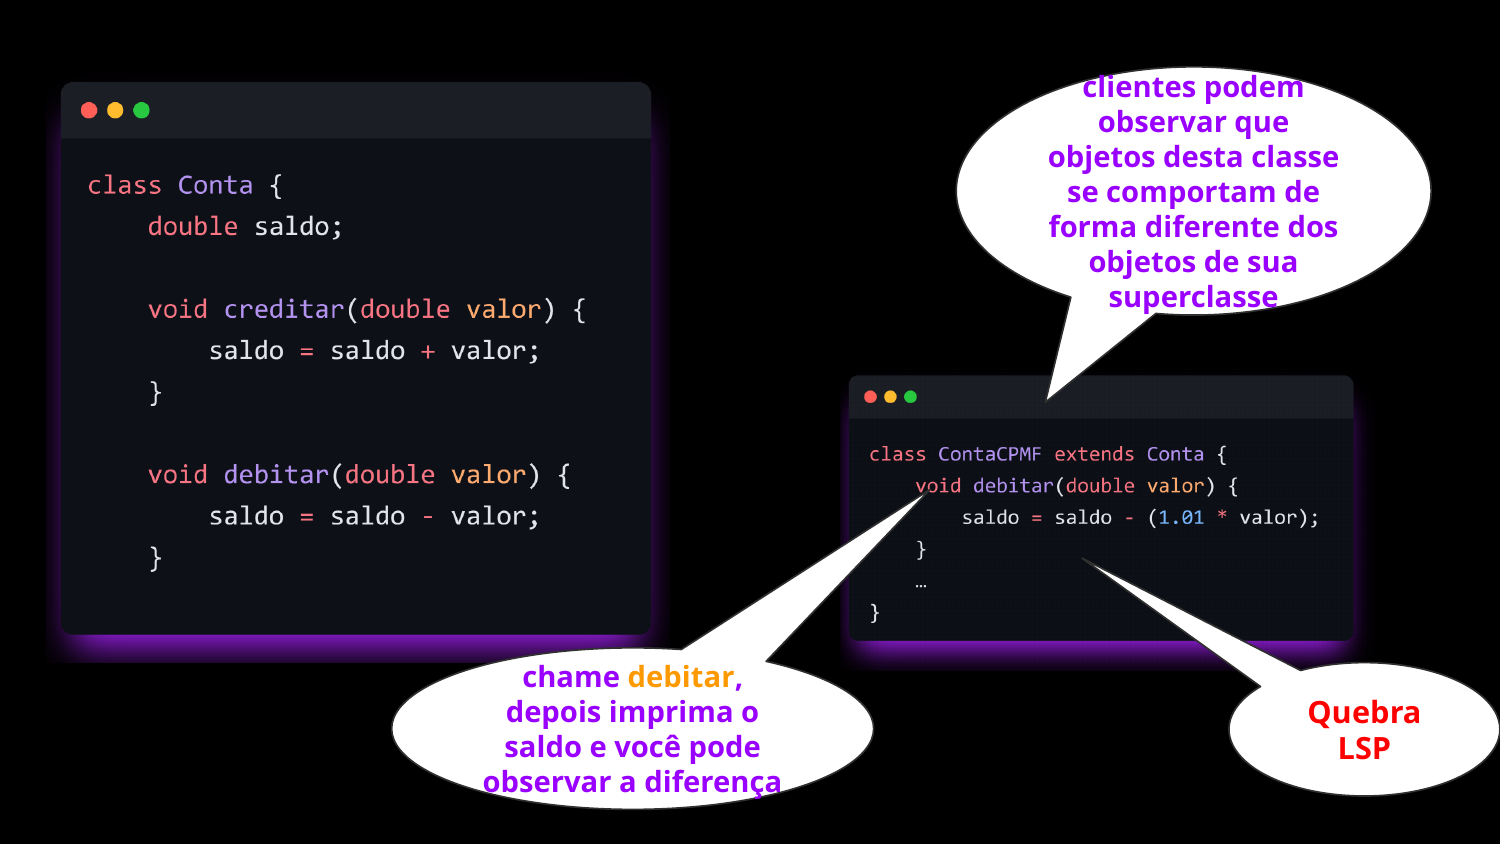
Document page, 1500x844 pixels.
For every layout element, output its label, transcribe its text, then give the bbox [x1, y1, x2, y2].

text_box Quebra LSP [1228, 663, 1500, 797]
text_box chame debitar, depois imprima o saldo e você pode observar a diferença [391, 550, 874, 810]
picture [45, 60, 671, 663]
picture [840, 366, 1388, 671]
text_box clientes podem observar que objetos desta classe se comportam de forma diferente dos objetos de sua superclasse [956, 66, 1432, 365]
